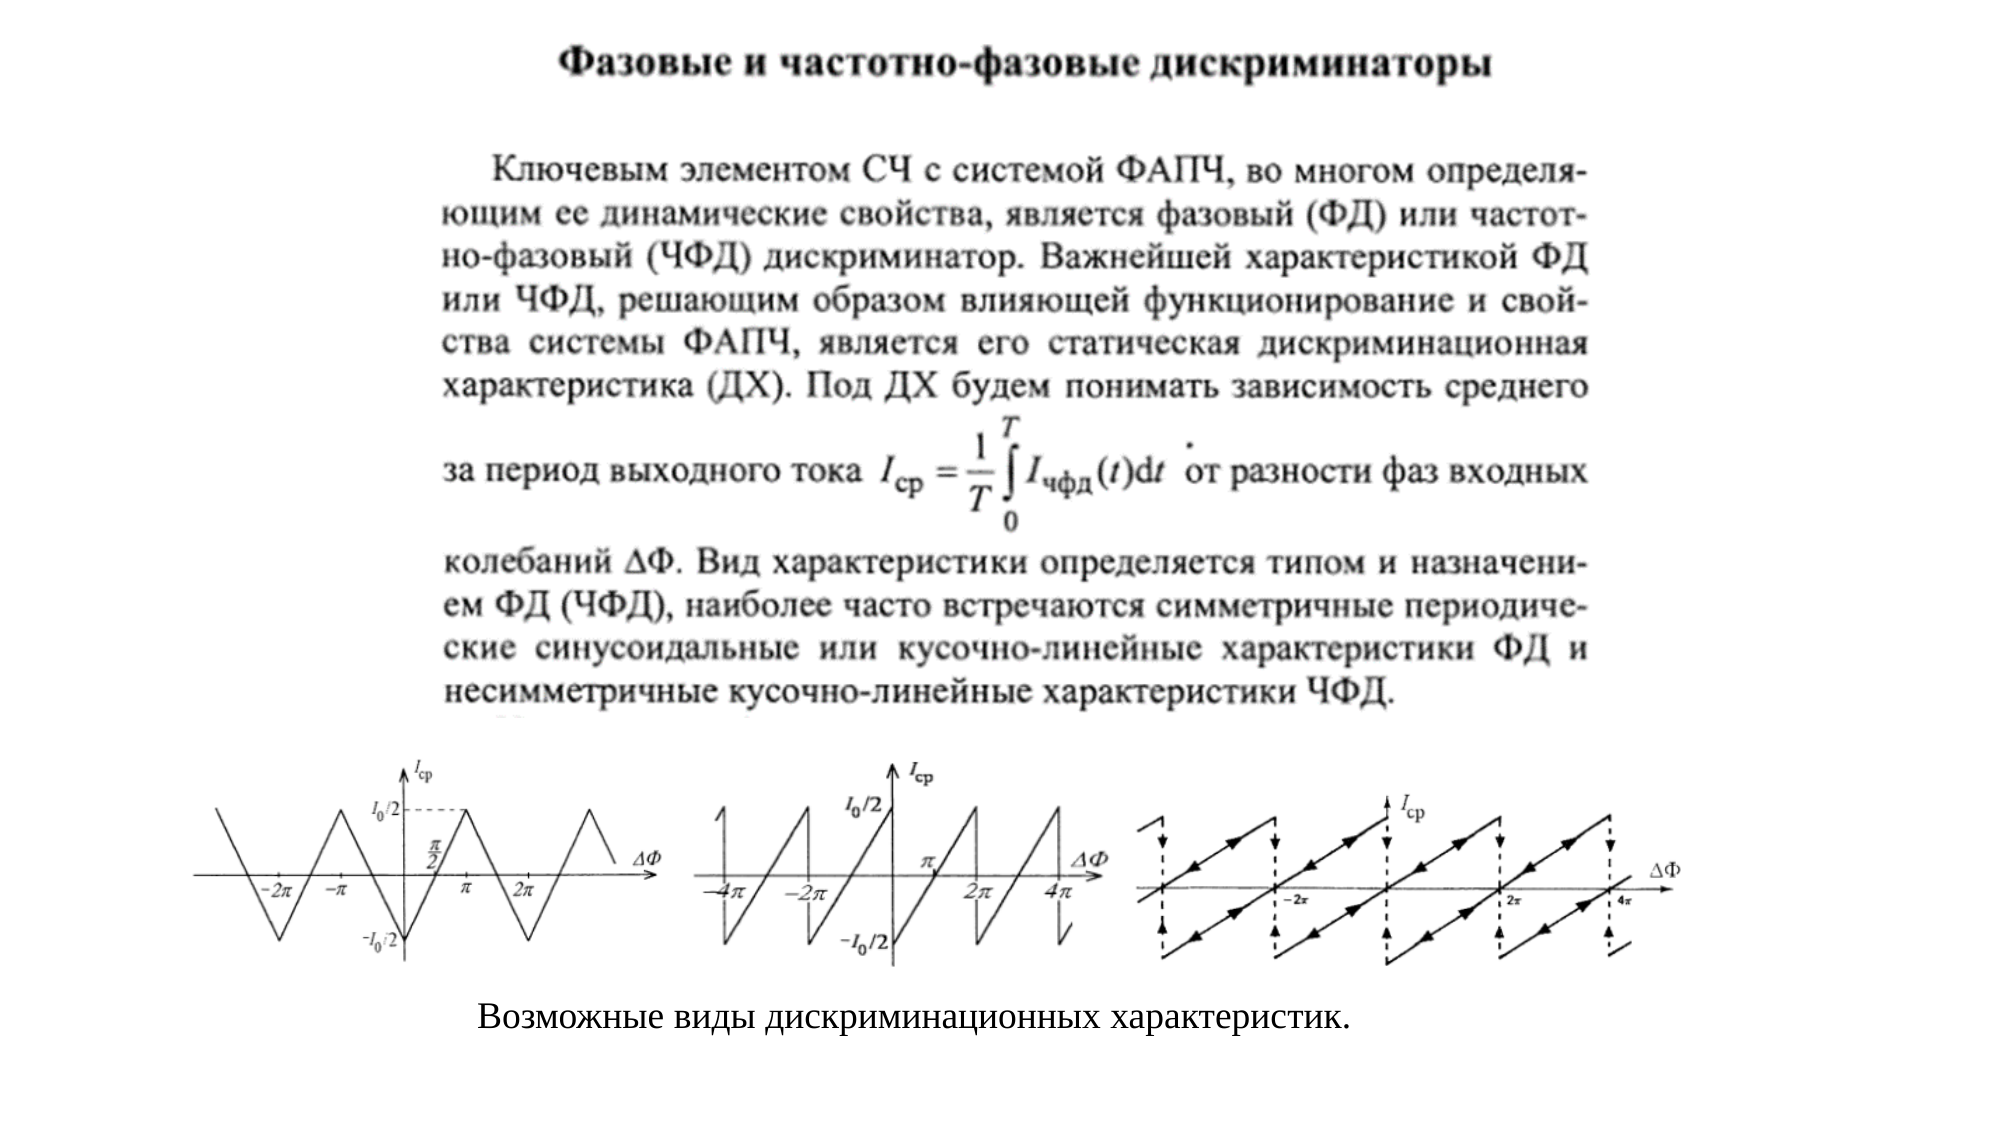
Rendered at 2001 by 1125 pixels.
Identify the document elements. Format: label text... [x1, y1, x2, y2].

picture [180, 749, 1860, 1013]
picture [428, 139, 1612, 718]
picture [546, 29, 1511, 102]
text_box Возможные виды дискриминационных характеристик. [462, 1013, 1368, 1044]
